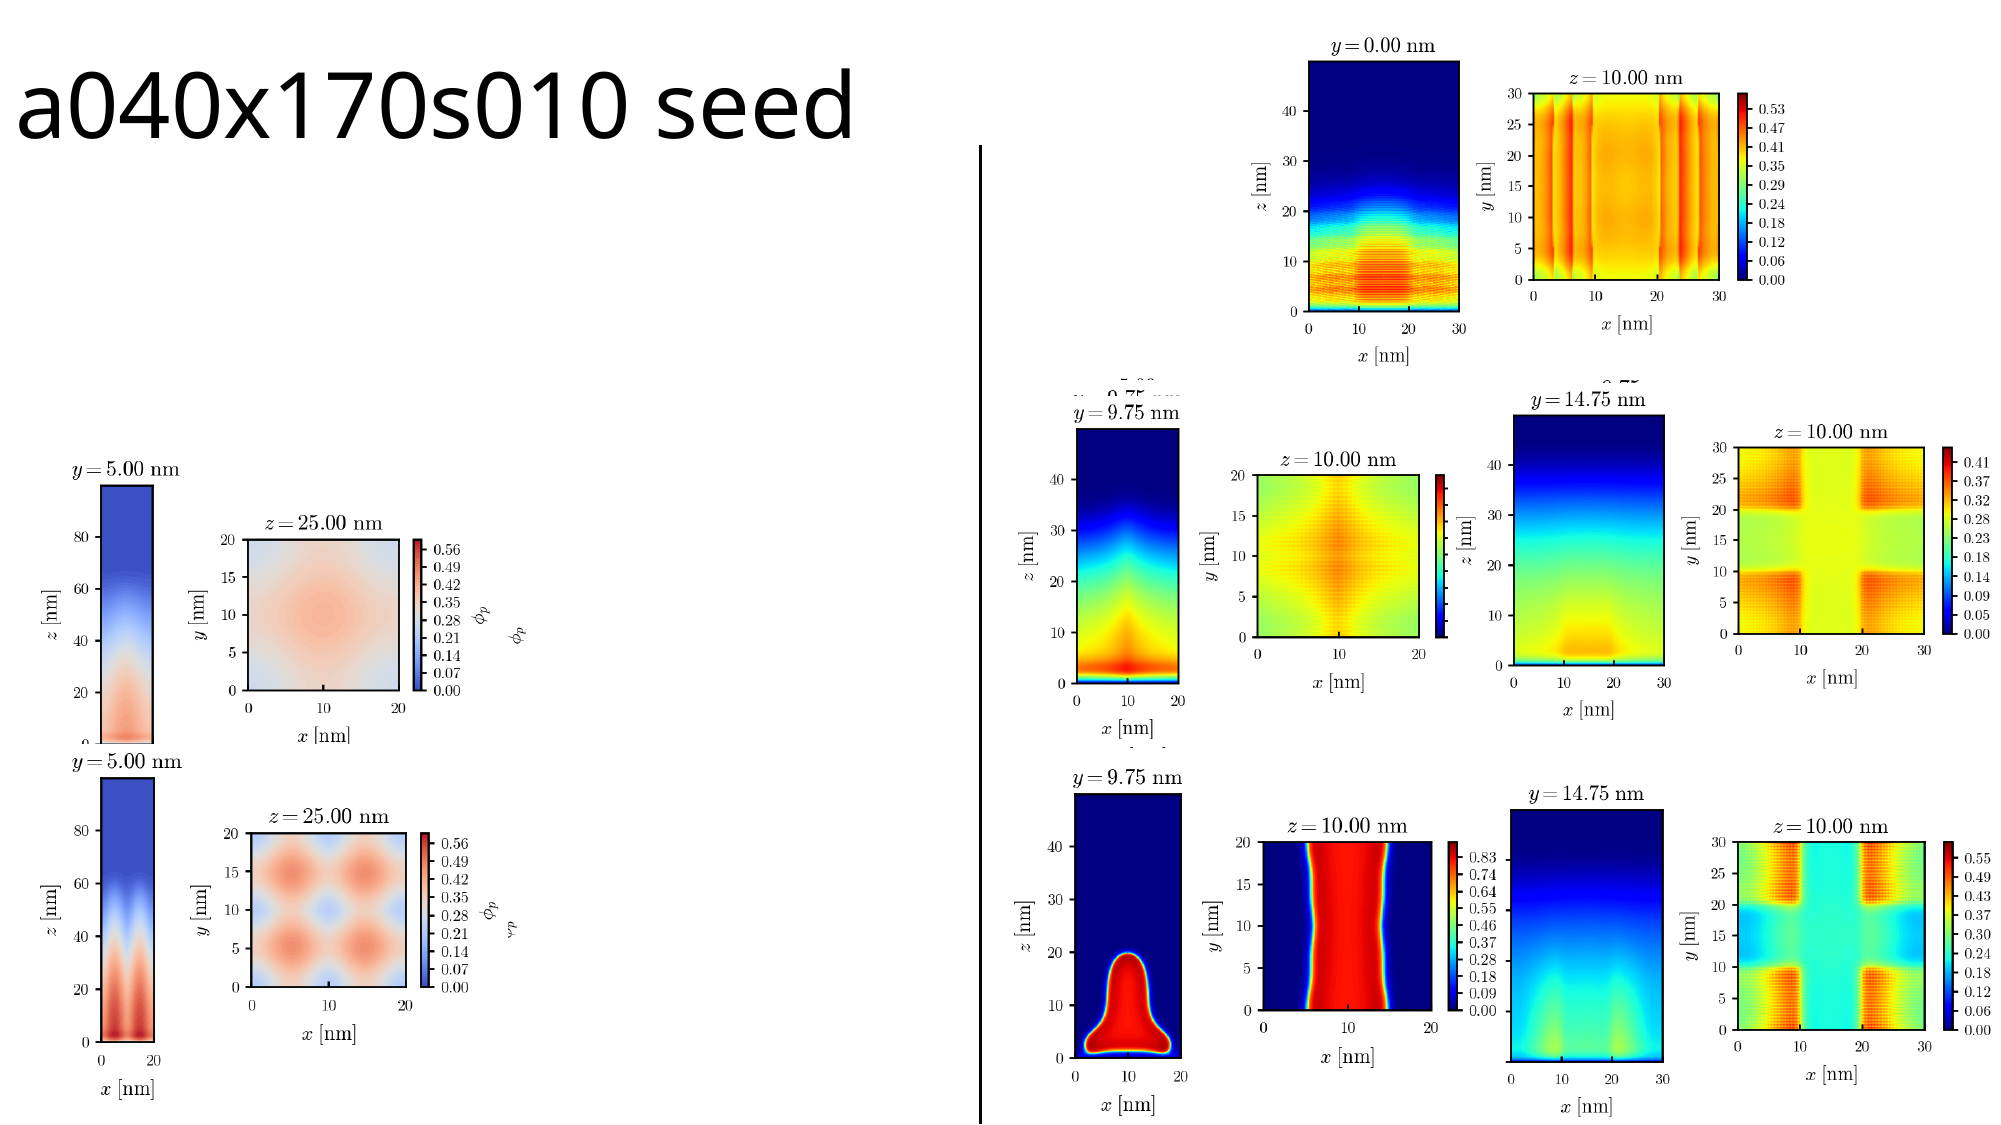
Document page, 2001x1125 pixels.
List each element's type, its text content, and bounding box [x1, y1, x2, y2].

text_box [1006, 370, 1514, 756]
picture [1243, 29, 1791, 370]
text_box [1445, 774, 1997, 1125]
picture [29, 452, 535, 1109]
picture [1006, 760, 1503, 1124]
title a040x170s010 seed [0, 0, 1725, 218]
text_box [1448, 362, 1997, 735]
